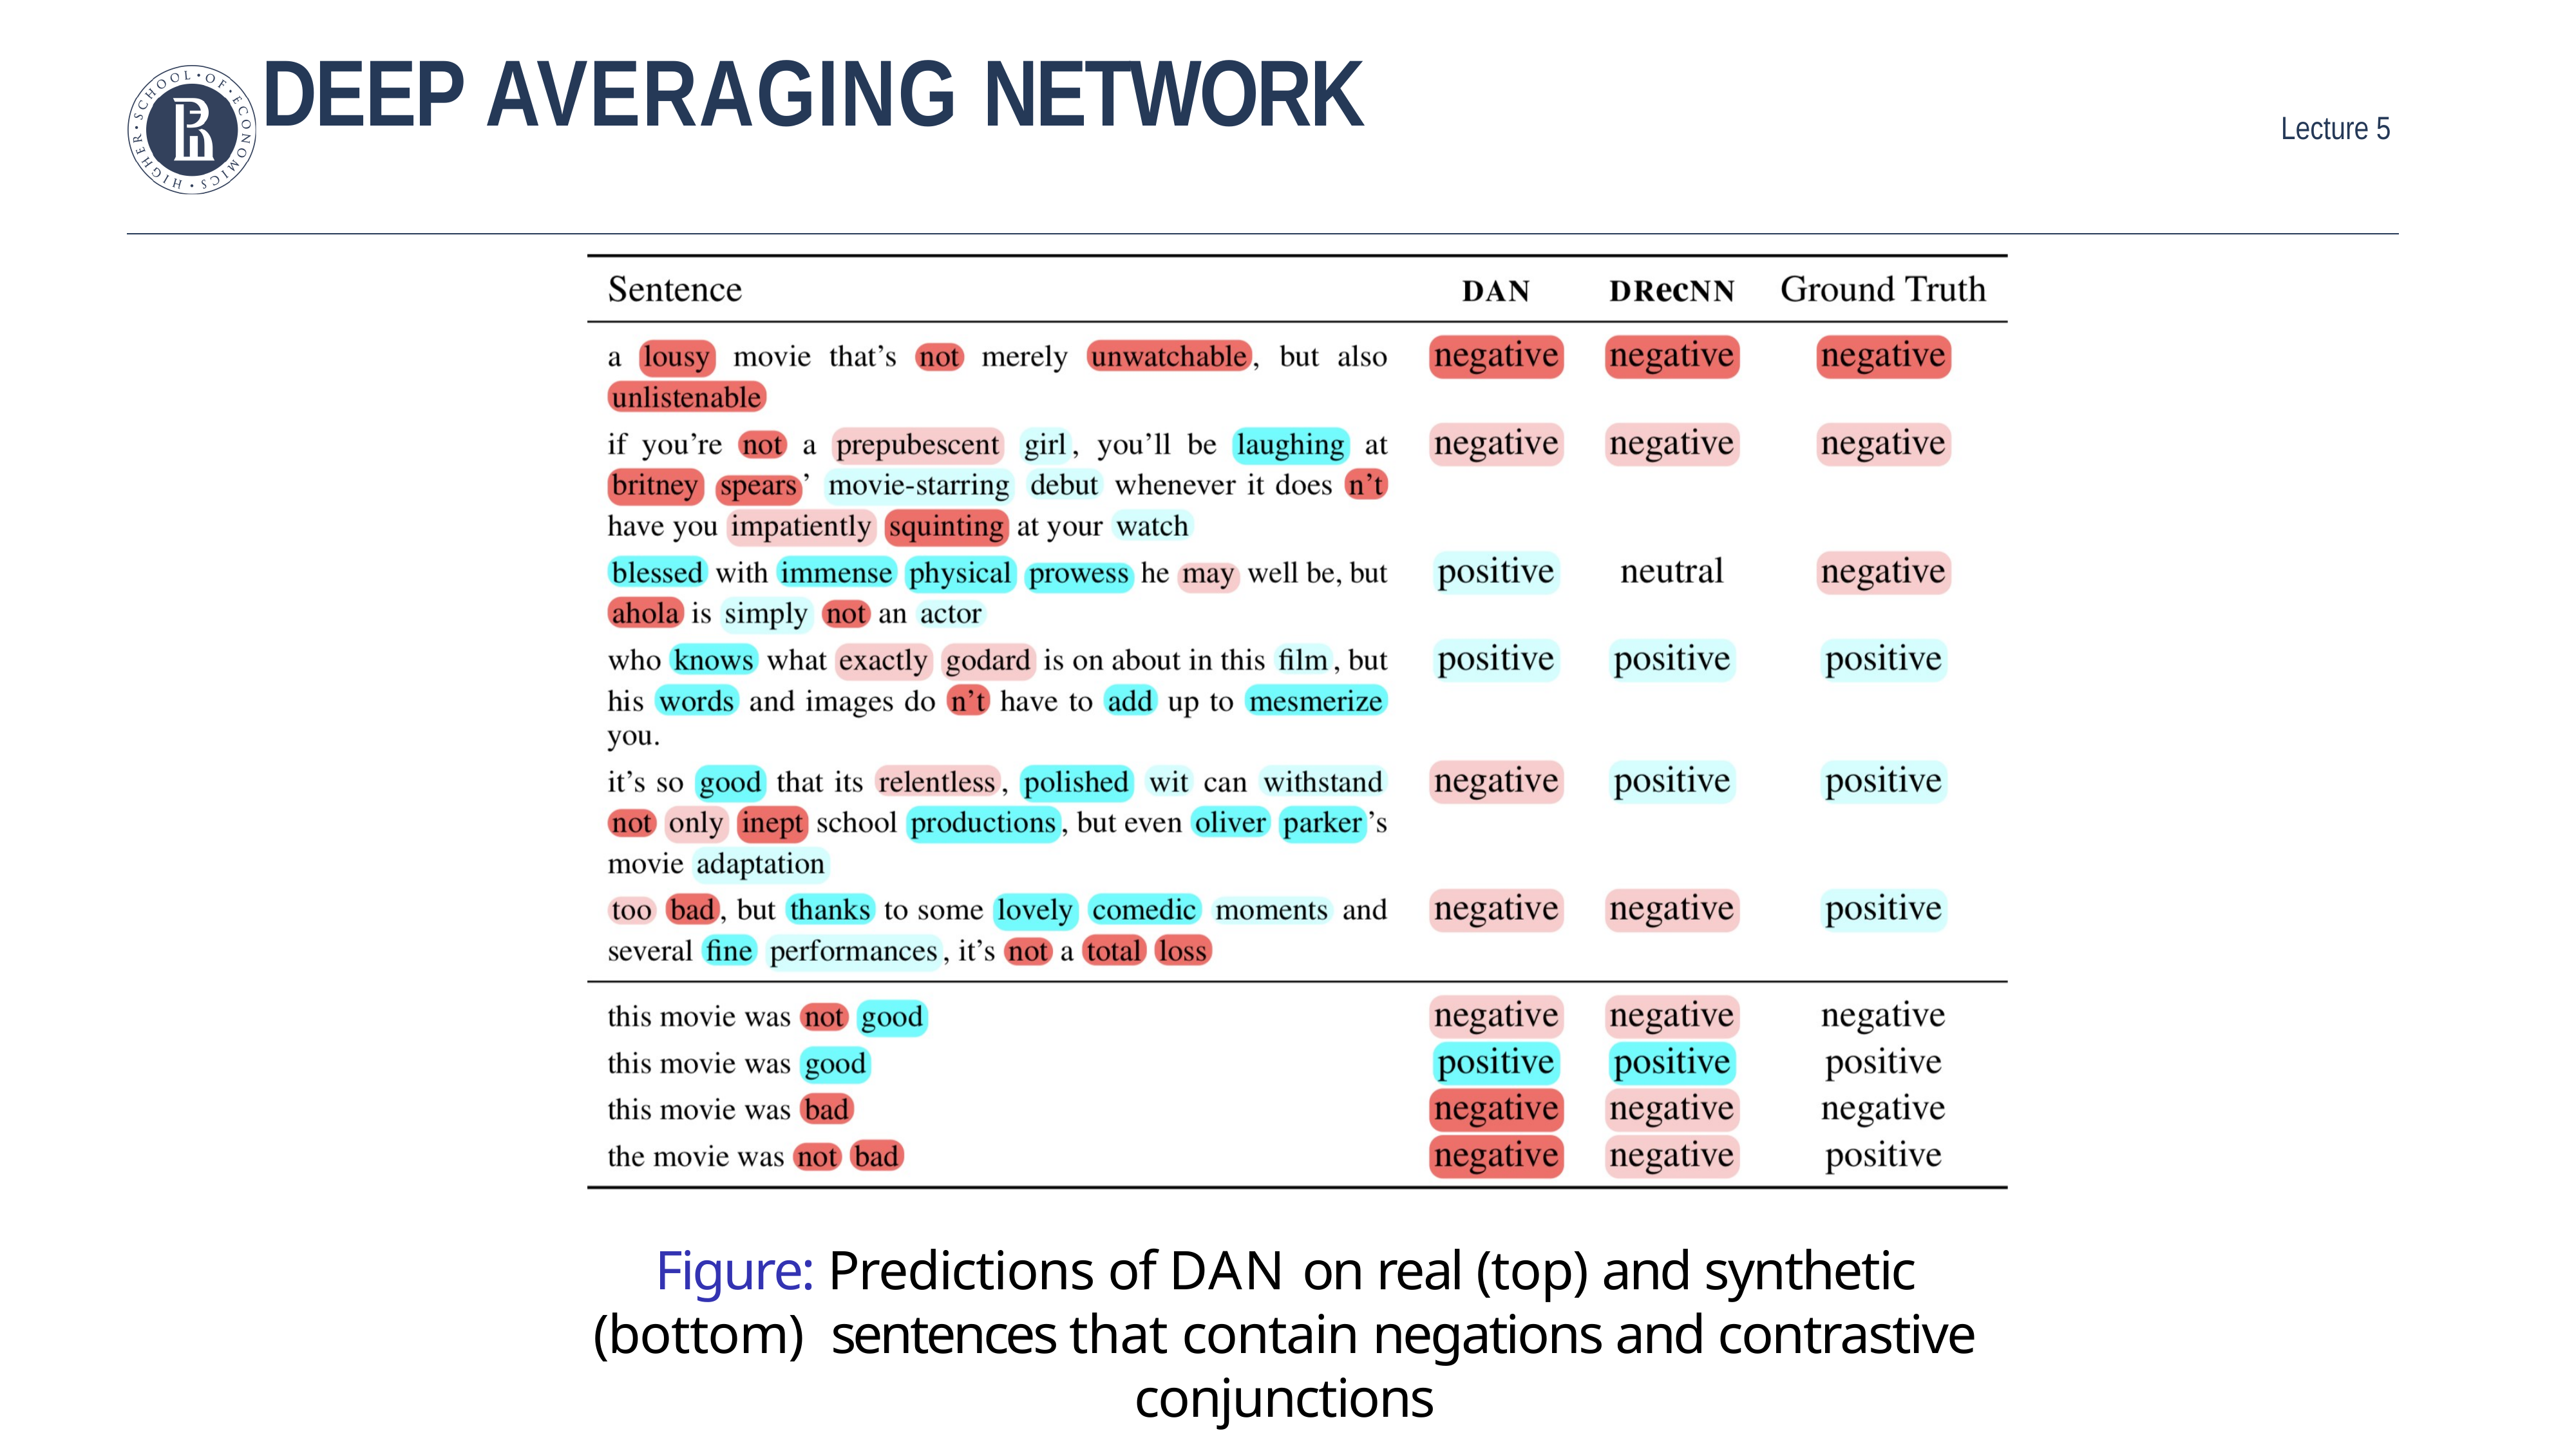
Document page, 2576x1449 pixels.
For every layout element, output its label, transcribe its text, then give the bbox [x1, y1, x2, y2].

picture [128, 65, 256, 194]
text_box Figure: Predictions of DAN on real (top) and synthetic (bottom) sentences that contain negations and contrastive conjunctions [559, 1231, 2009, 1428]
title Deep averaging network [256, 0, 1906, 210]
text_box [587, 254, 2009, 1189]
